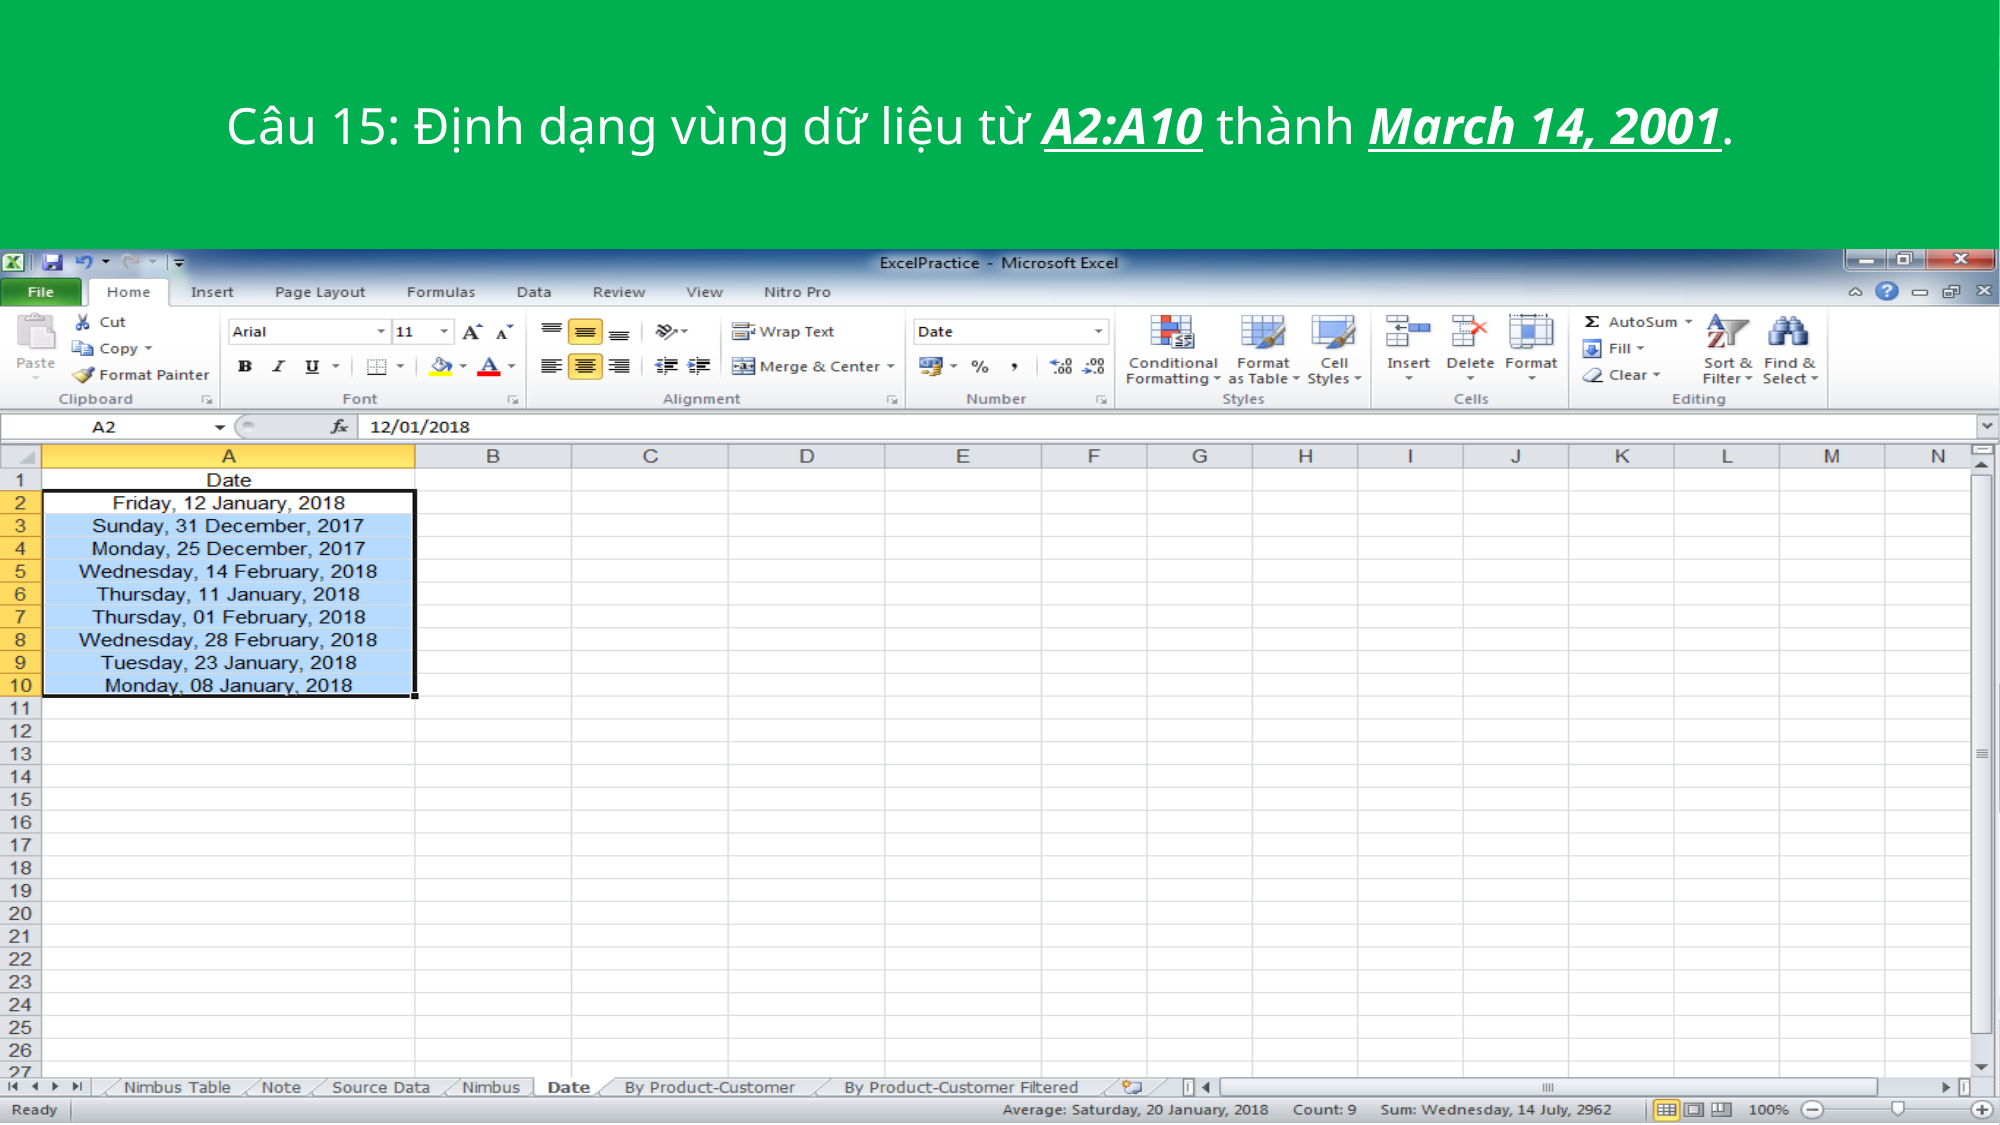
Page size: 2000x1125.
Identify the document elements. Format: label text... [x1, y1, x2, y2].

text_box Câu 15: Định dạng vùng dữ liệu từ A2:A10 thành March 14, 2001. [0, 87, 1963, 163]
text_box [0, 0, 2000, 249]
picture [0, 249, 2000, 1125]
